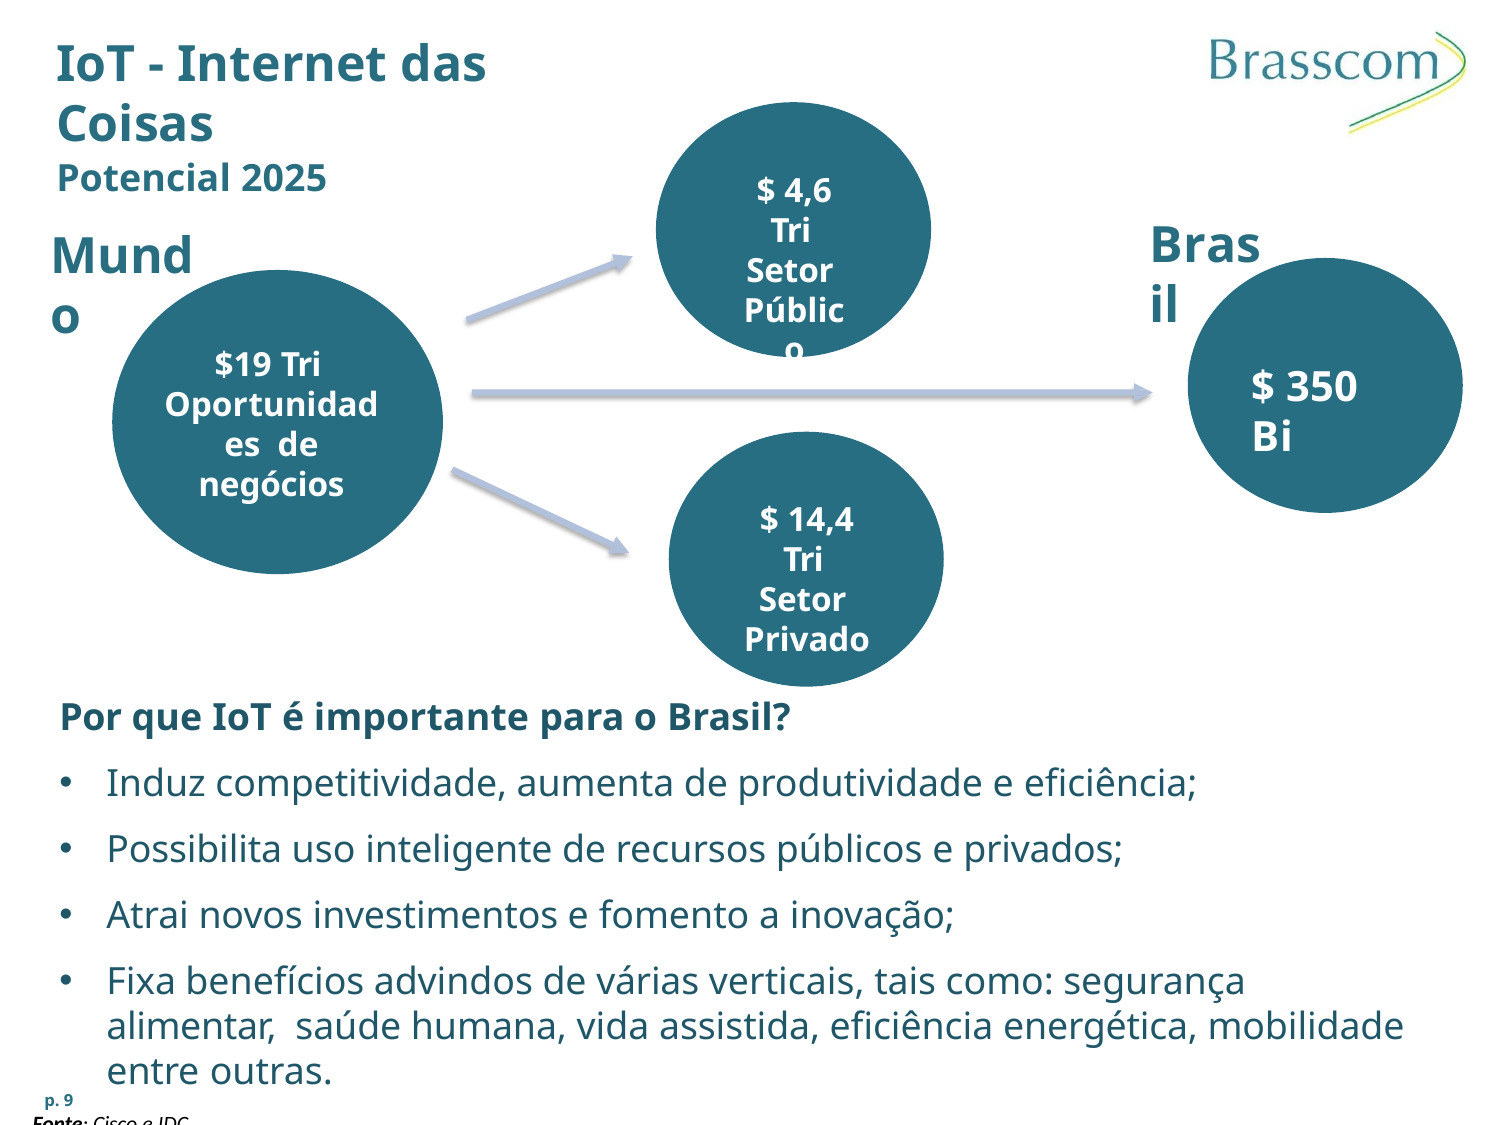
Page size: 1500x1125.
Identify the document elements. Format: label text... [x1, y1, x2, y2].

text_box $ 4,6 Tri Setor Público [734, 166, 853, 369]
text_box $19 Tri Oportunidades de negócios [157, 341, 385, 503]
text_box [466, 382, 1157, 410]
text_box [1187, 257, 1463, 513]
text_box Brasil [1147, 210, 1270, 333]
title IoT - Internet das Coisas Potencial 2025 [54, 26, 597, 220]
text_box [471, 383, 1153, 402]
text_box Mundo [48, 221, 214, 344]
text_box [465, 254, 633, 323]
text_box [668, 431, 944, 687]
text_box p. 9 [42, 1086, 76, 1125]
picture [1204, 23, 1472, 139]
text_box Por que IoT é importante para o Brasil? Induz competitividade, aumenta de produtividade e eficiência; Possibilita uso inteligente de recursos públicos e privados; Atrai novos investimentos e fomento a inovação; Fixa benefícios advindos de várias verticais, tais como: segurança alimentar, saúde humana, vida assistida, eficiência energética, mobilidade entre outras. Fonte: Cisco e IDC [30, 670, 1423, 1125]
text_box $ 350 Bi [1249, 357, 1402, 460]
text_box [655, 102, 932, 345]
text_box [458, 234, 658, 333]
text_box [112, 269, 443, 575]
text_box [450, 466, 630, 554]
text_box $ 14,4 Tri Setor Privado [738, 496, 875, 659]
text_box [446, 466, 634, 563]
